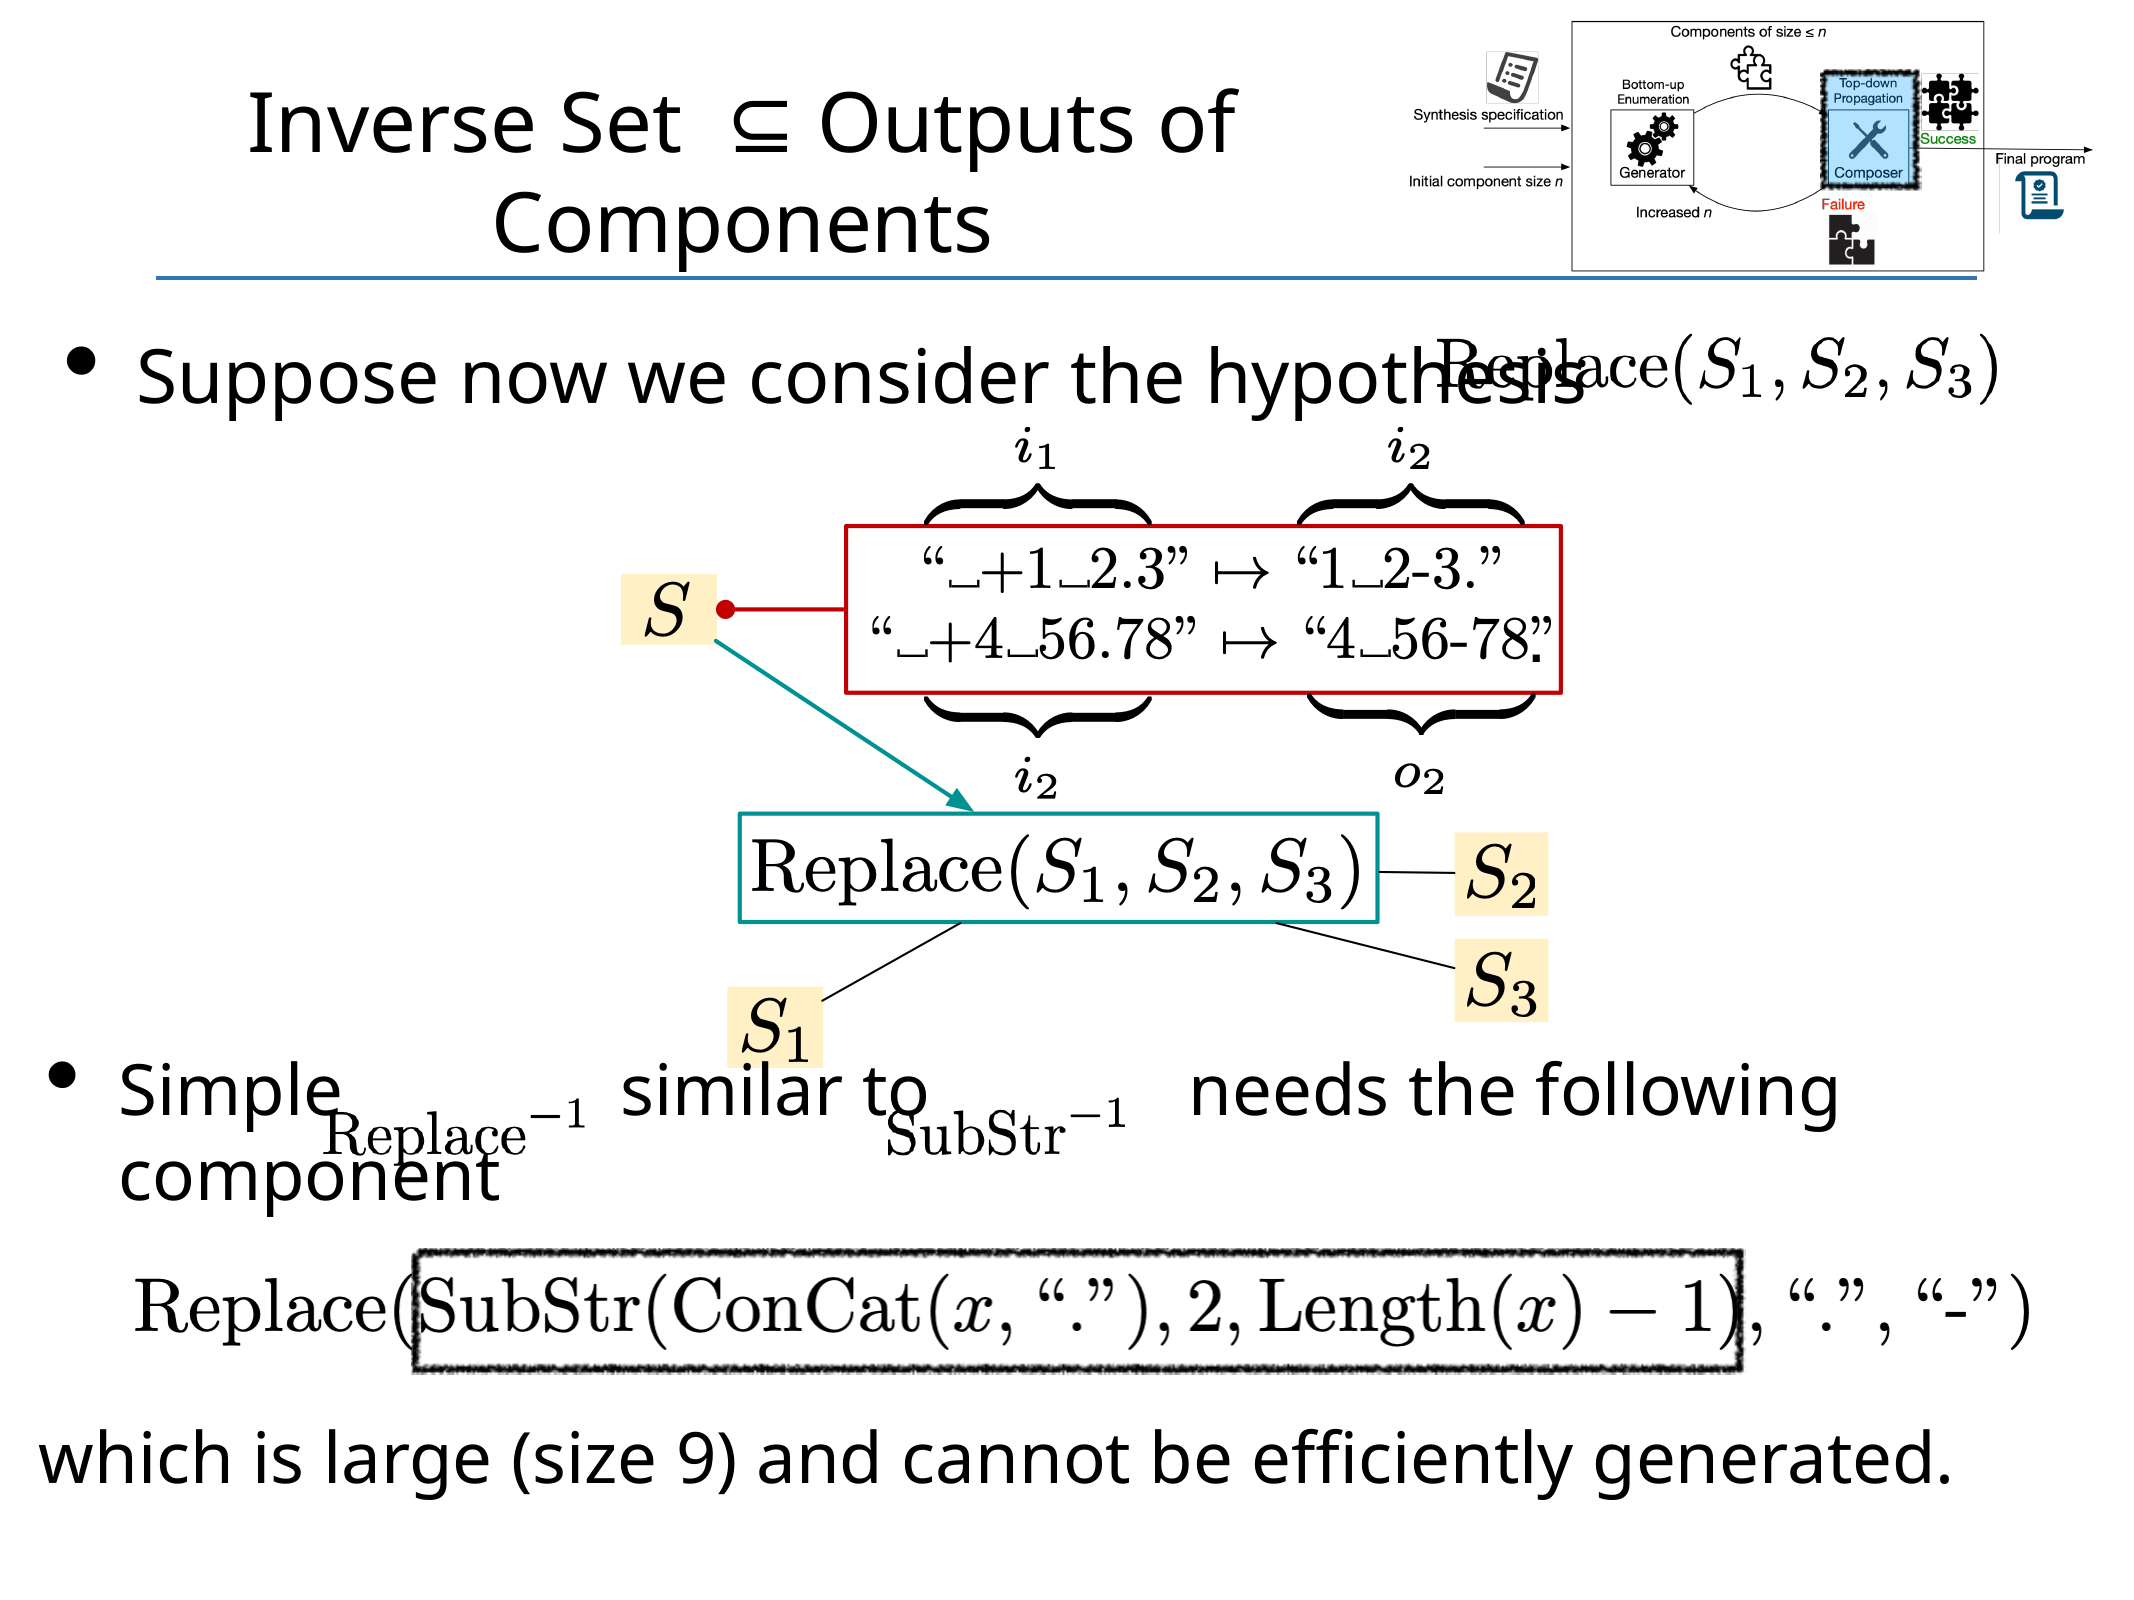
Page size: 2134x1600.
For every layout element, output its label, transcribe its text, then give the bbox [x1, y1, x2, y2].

title Inverse Set ⊆ Outputs of Components [67, 0, 1418, 348]
list Suppose now we consider the hypothesis [54, 276, 1877, 453]
picture [135, 1247, 2030, 1375]
text_box Simple similar to needs the following component [37, 952, 2134, 1307]
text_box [1820, 68, 1922, 193]
text_box which is large (size 9) and cannot be efficiently generated. [30, 1369, 2134, 1542]
picture [1435, 332, 1999, 406]
picture [323, 1098, 586, 1166]
picture [888, 1096, 1127, 1157]
picture [620, 425, 1639, 1071]
picture [1398, 11, 2101, 278]
